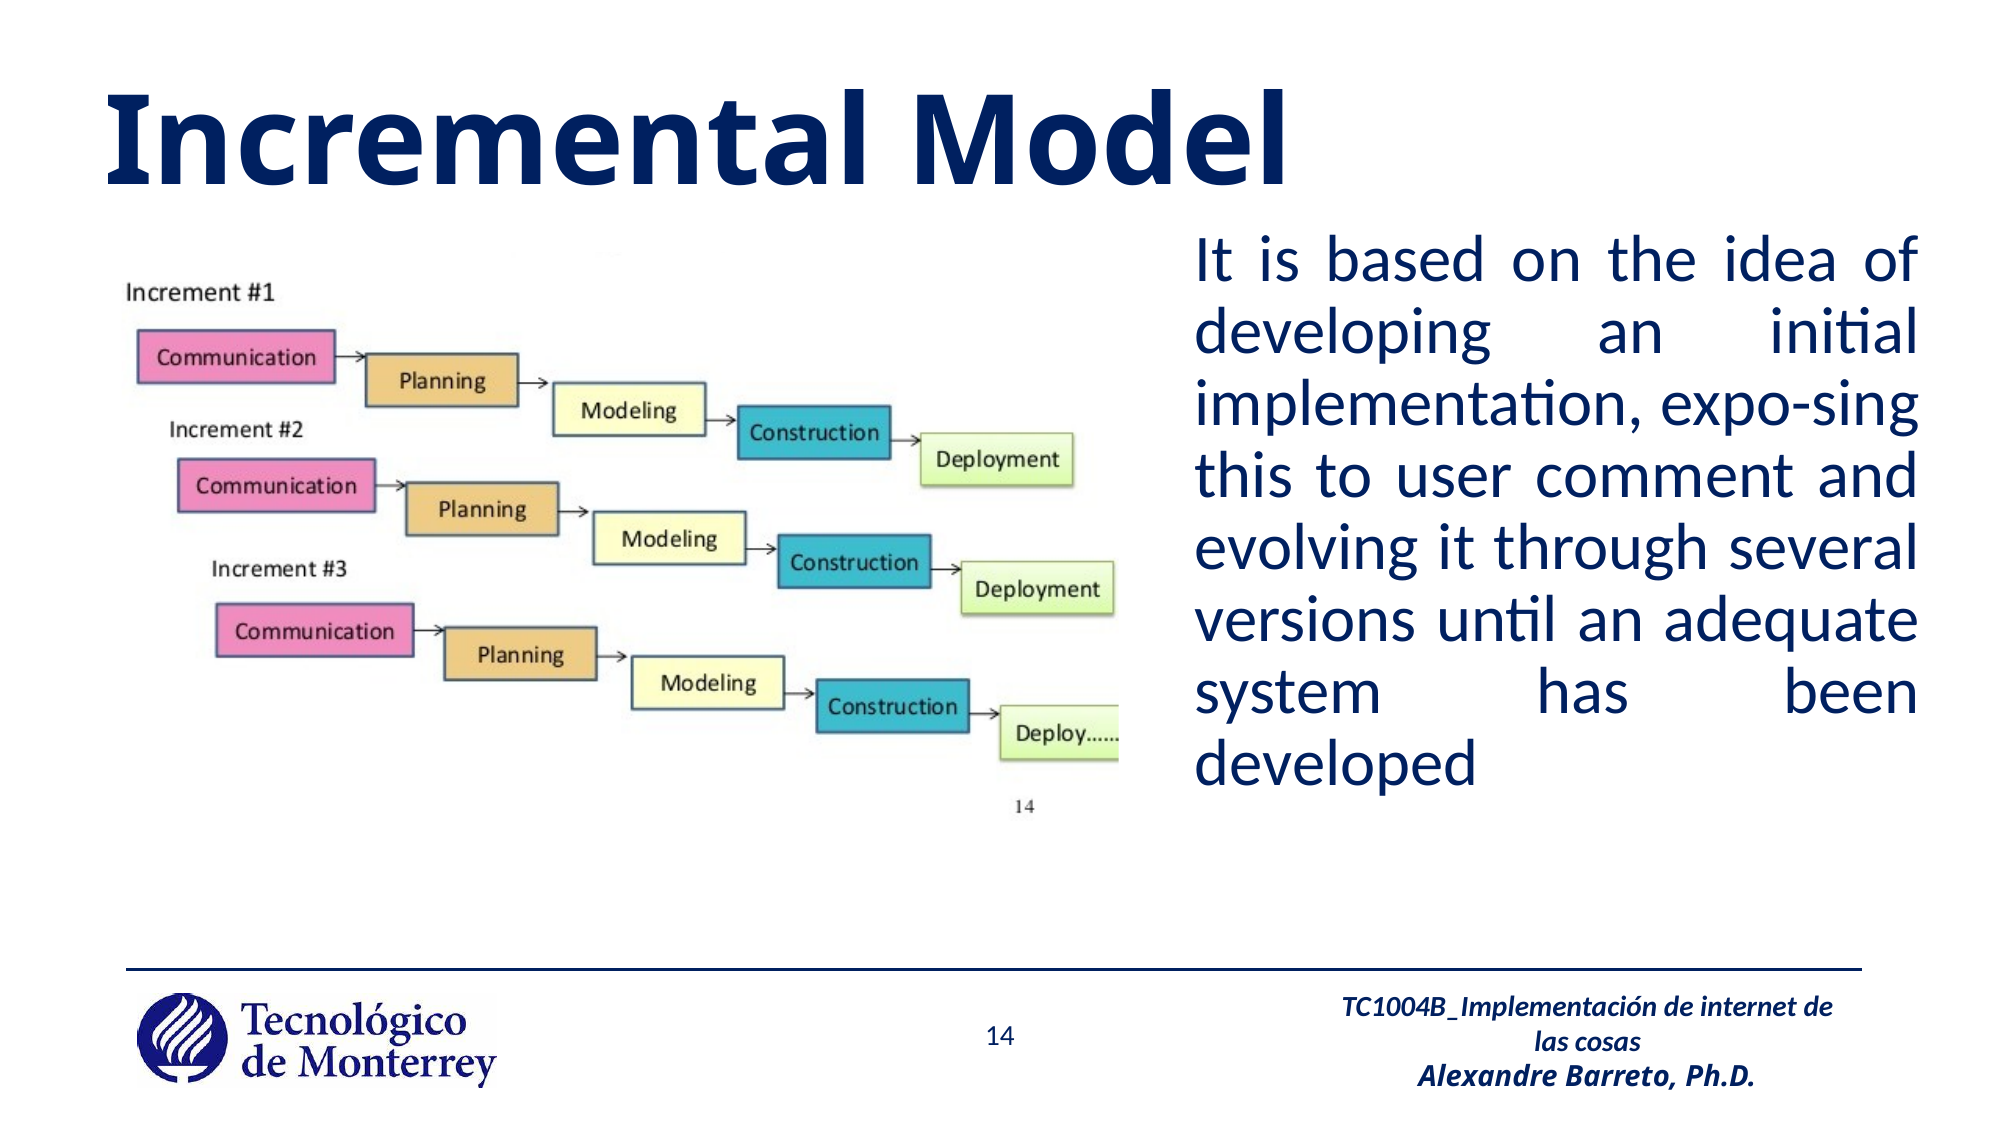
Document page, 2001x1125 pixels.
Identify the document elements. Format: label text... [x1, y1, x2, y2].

title Incremental Model [89, 35, 1815, 253]
picture [121, 252, 1119, 857]
picture [137, 993, 497, 1088]
list It is based on the idea of developing an initial implementation, expo-sing this to user comment and evolving it through several versions until an adequate system has been developed [1179, 216, 1936, 893]
